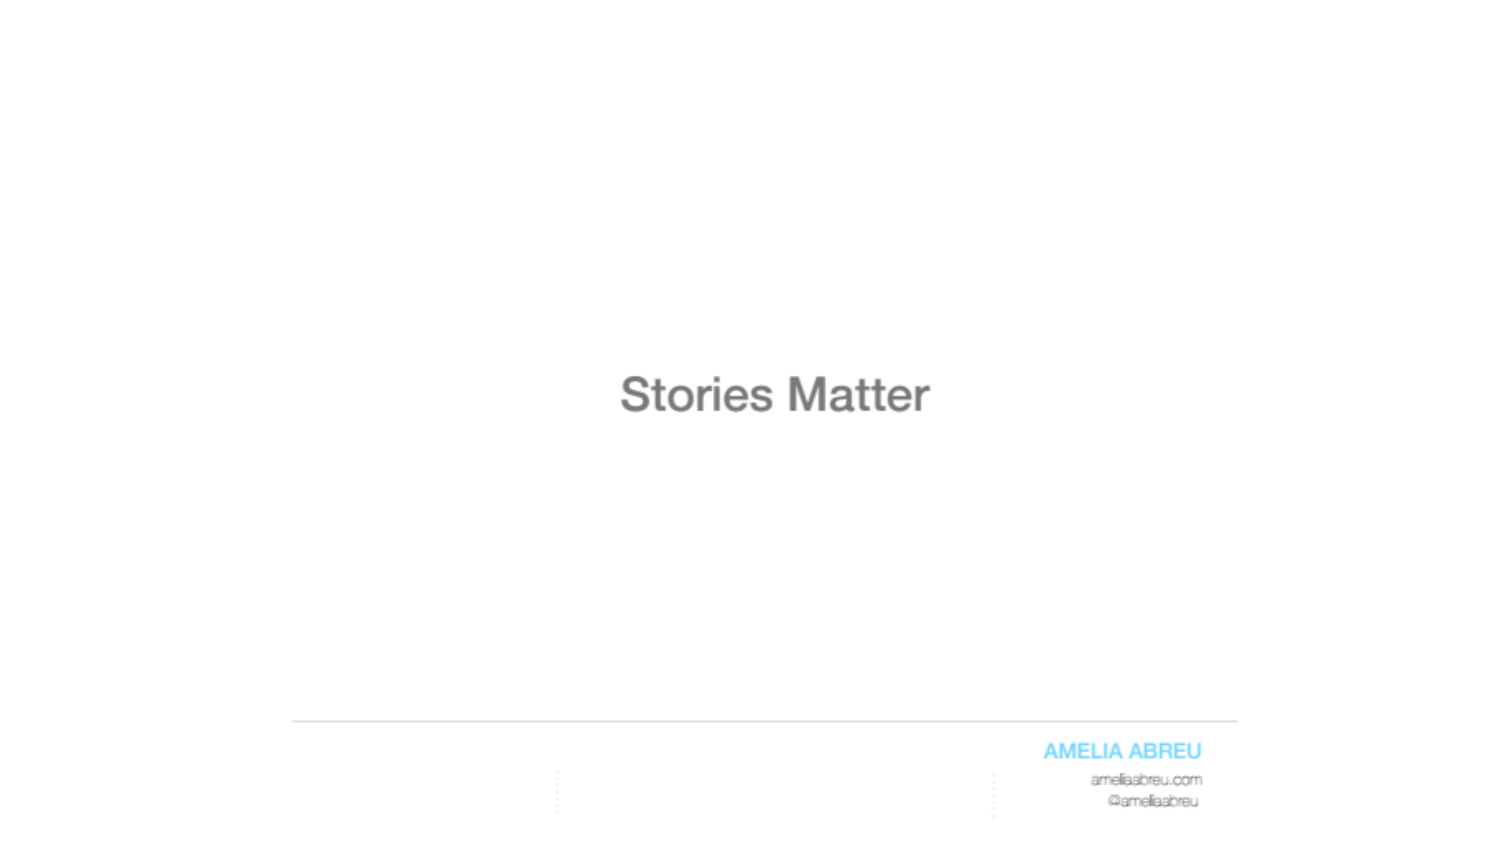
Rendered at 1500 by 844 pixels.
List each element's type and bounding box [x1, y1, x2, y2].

picture [215, 24, 1285, 844]
